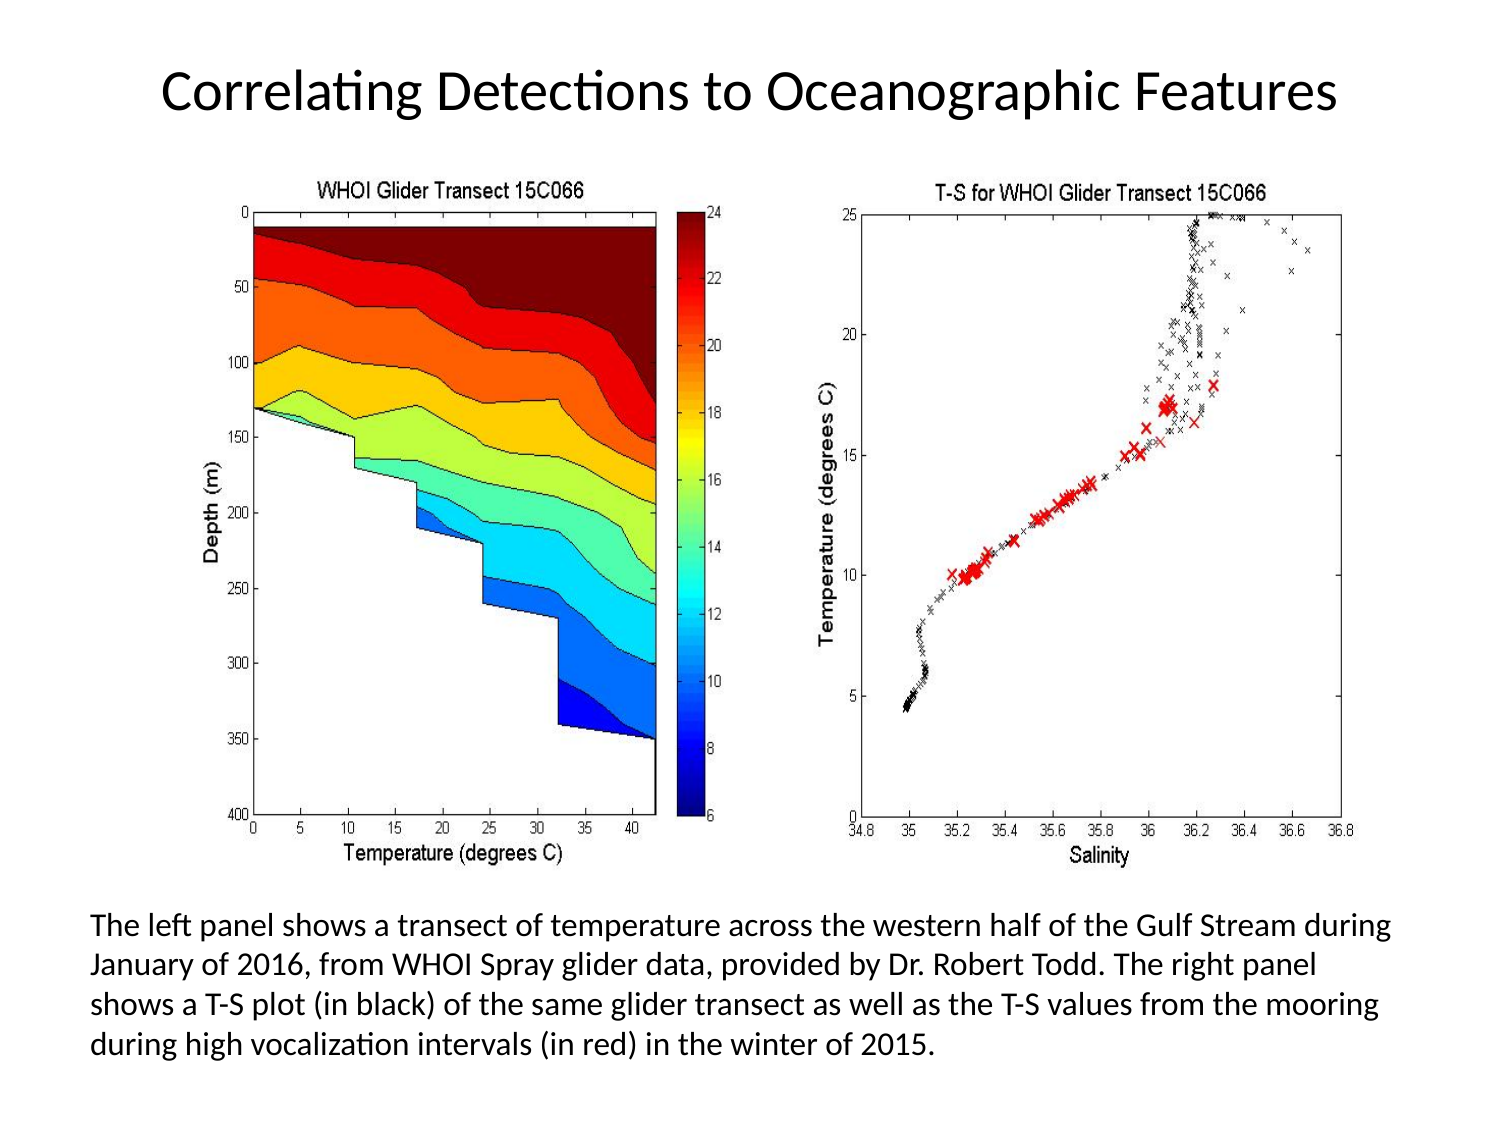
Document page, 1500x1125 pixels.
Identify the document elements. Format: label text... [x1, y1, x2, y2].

subtitle The left panel shows a transect of temperature across the western half of the Gulf Stream during January of 2016, from WHOI Spray glider data, provided by Dr. Robert Todd. The right panel shows a T-S plot (in black) of the same glider transect as well as the T-S values from the mooring during high vocalization intervals (in red) in the winter of 2015. [75, 904, 1425, 1100]
picture [72, 157, 1463, 896]
title Correlating Detections to Oceanographic Features [112, 37, 1388, 138]
